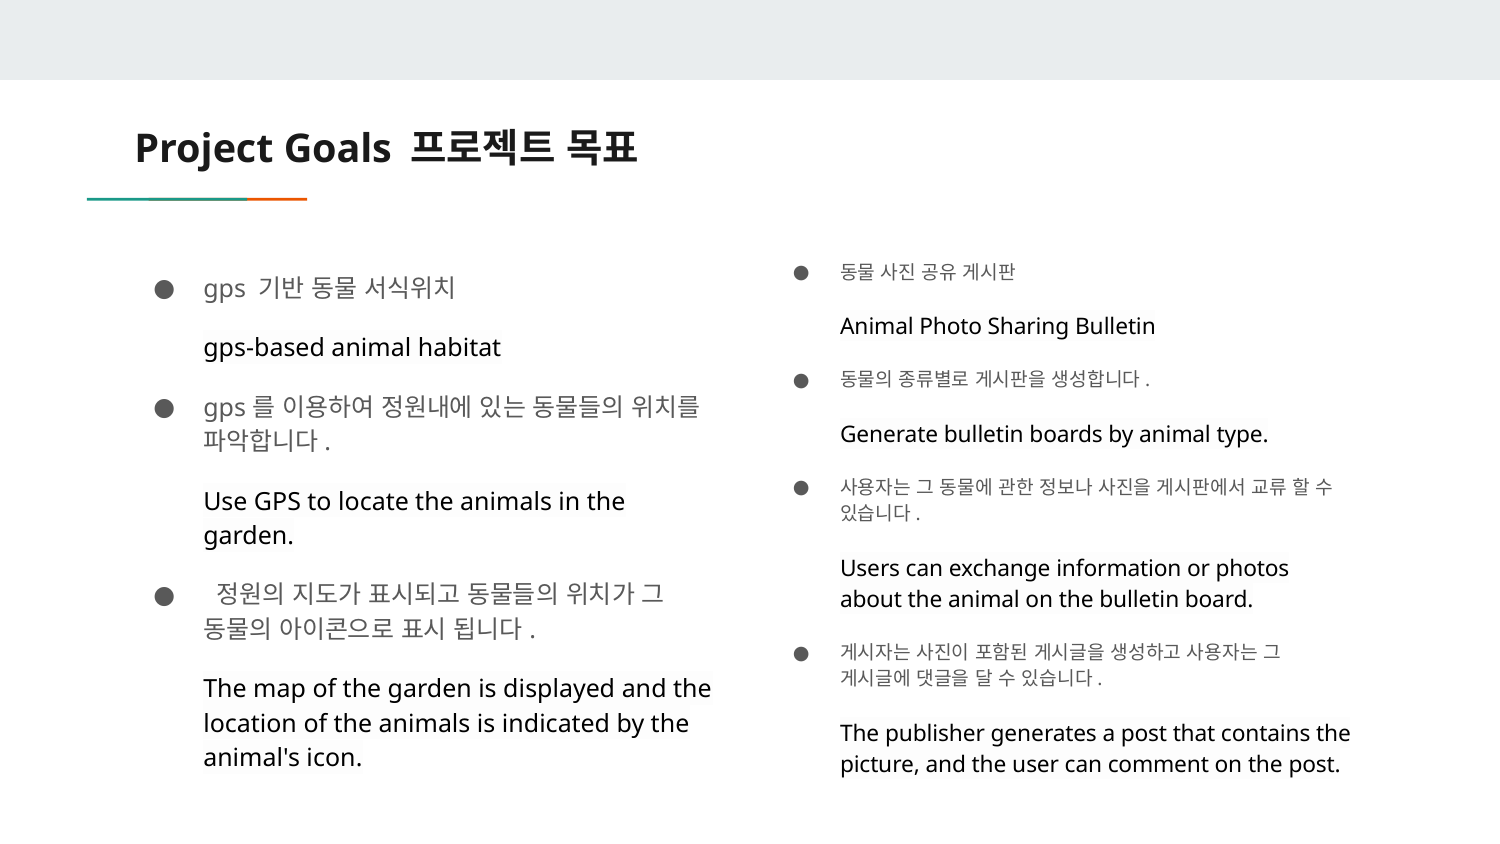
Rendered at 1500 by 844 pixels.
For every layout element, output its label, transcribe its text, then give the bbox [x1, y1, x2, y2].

title Project Goals 프로젝트 목표 [119, 101, 1381, 190]
list gps 기반 동물 서식위치 gps-based animal habitat gps를 이용하여 정원내에 있는 동물들의 위치를 파악합니다. Use GPS to locate the animals in the garden. 정원의 지도가 표시되고 동물들의 위치가 그 동물의 아이콘으로 표시 됩니다. The map of the garden is displayed and the location of the animals is indicated by the animal's icon. [113, 252, 733, 624]
list 동물 사진 공유 게시판 Animal Photo Sharing Bulletin 동물의 종류별로 게시판을 생성합니다. Generate bulletin boards by animal type. 사용자는 그 동물에 관한 정보나 사진을 게시판에서 교류 할 수 있습니다. Users can exchange information or photos about the animal on the bulletin board. 게시자는 사진이 포함된 게시글을 생성하고 사용자는 그 게시글에 댓글을 달 수 있습니다. The publisher generates a post that contains the picture, and the user can comment on the post. [750, 241, 1370, 613]
